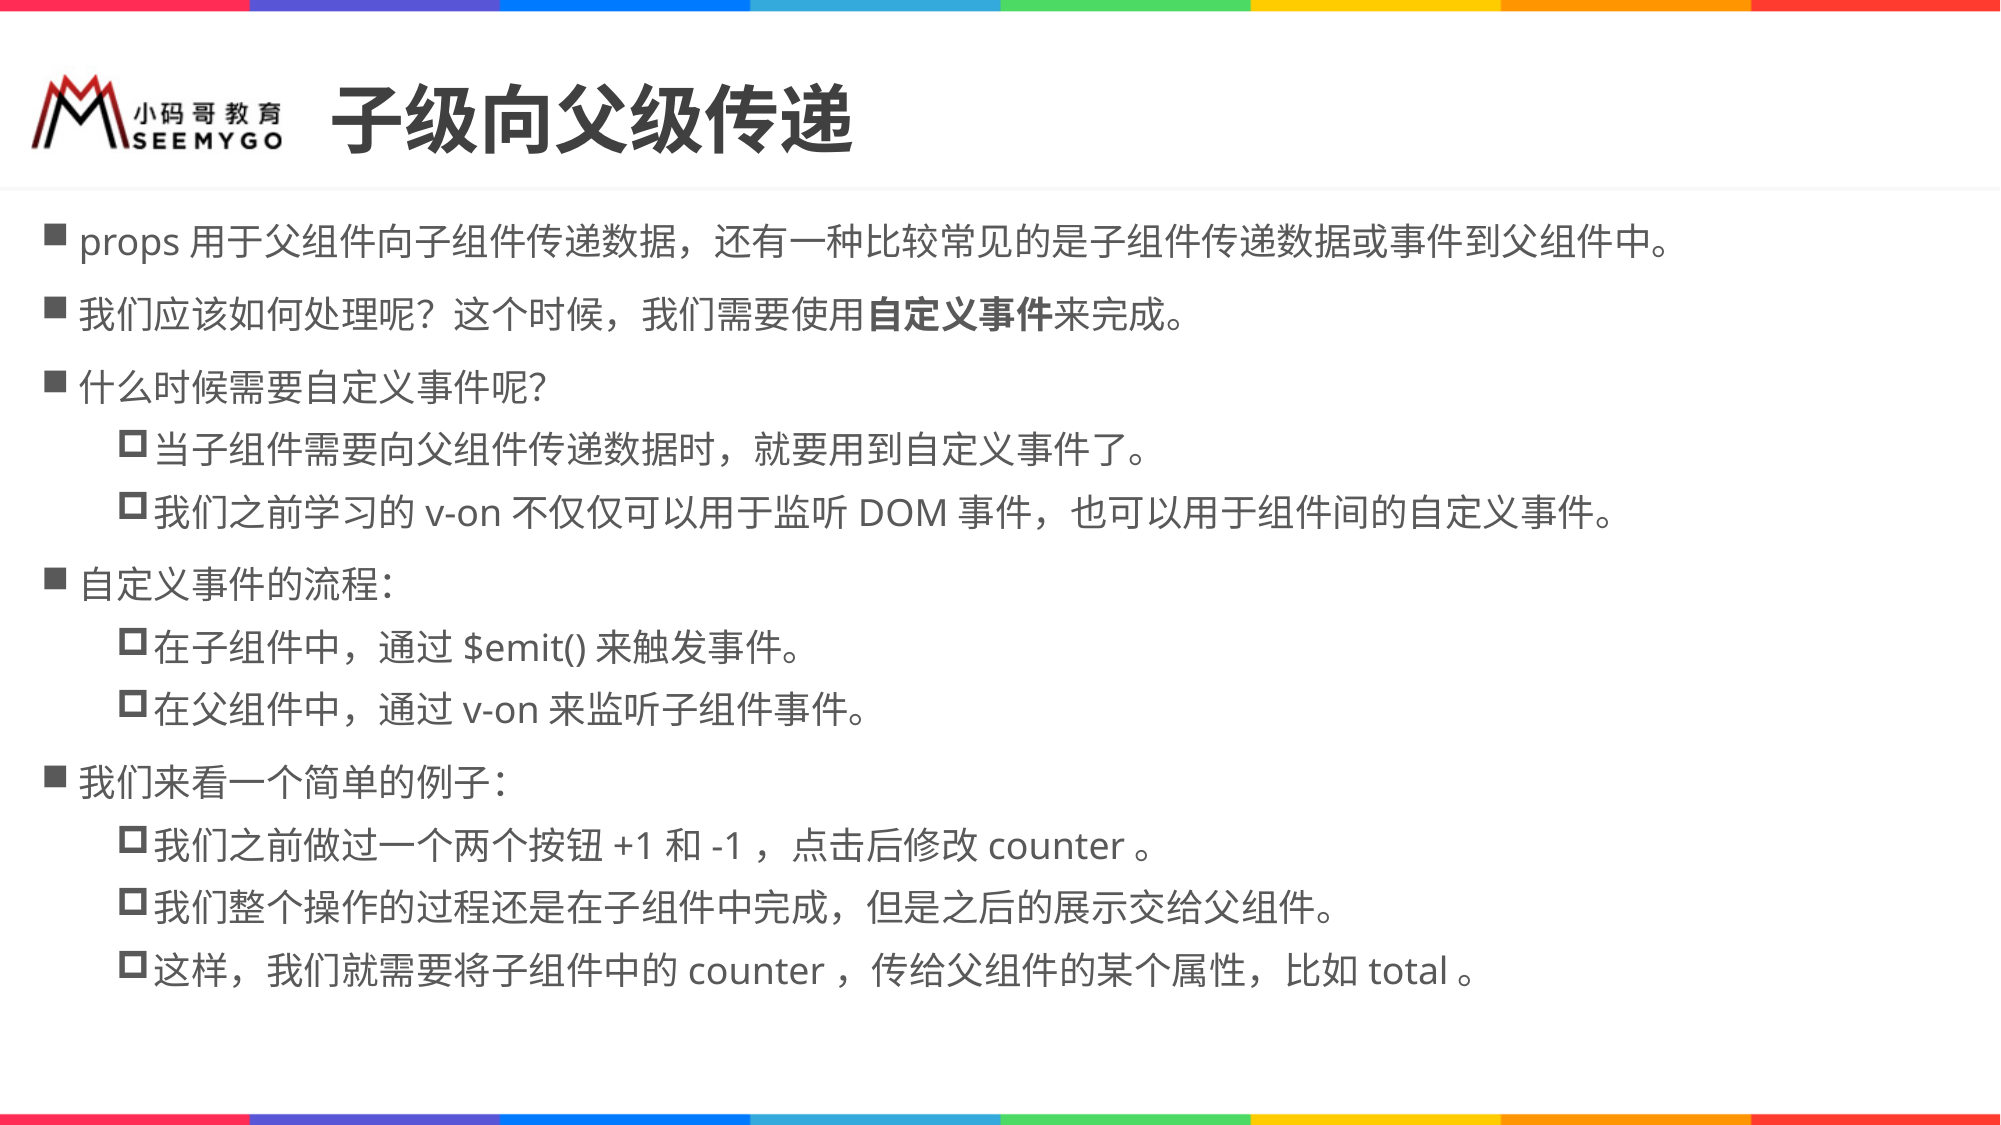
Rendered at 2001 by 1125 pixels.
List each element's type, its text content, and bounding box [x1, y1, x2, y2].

picture [0, 0, 2001, 1125]
title 子级向父级传递 [314, 64, 1968, 182]
list props用于父组件向子组件传递数据，还有一种比较常见的是子组件传递数据或事件到父组件中。 我们应该如何处理呢？这个时候，我们需要使用自定义事件来完成。 什么时候需要自定义事件呢？ 当子组件需要向父组件传递数据时，就要用到自定义事件了。 我们之前学习的v-on不仅仅可以用于监听DOM事件，也可以用于组件间的自定义事件。 自定义事件的流程： 在子组件中，通过$emit()来触发事件。 在父组件中，通过v-on来监听子组件事件。 我们来看一个简单的例子： 我们之前做过一个两个按钮+1和-1，点击后修改counter。 我们整个操作的过程还是在子组件中完成，但是之后的展示交给父组件。 这样，我们就需要将子组件中的counter，传给父组件的某个属性，比如total。 [26, 203, 1974, 1097]
